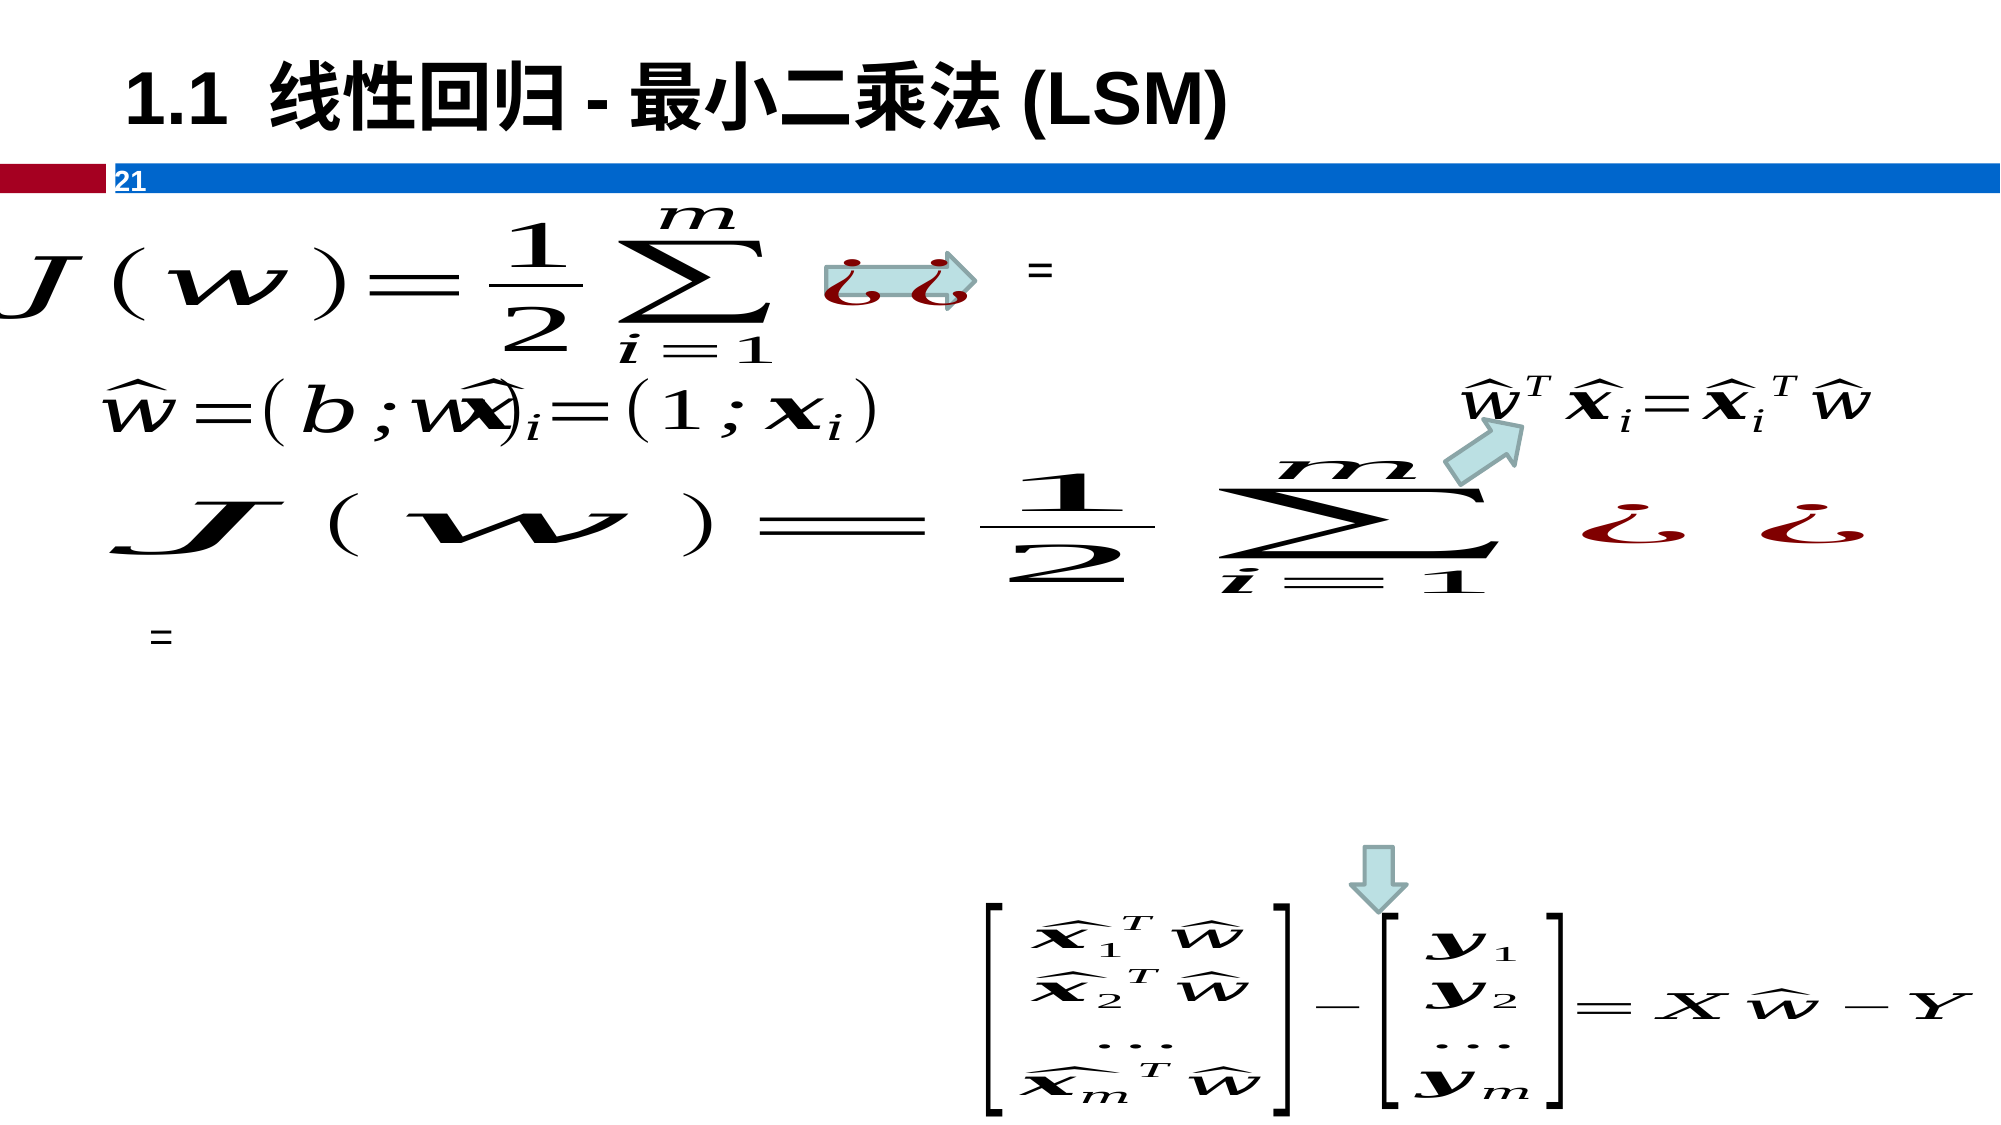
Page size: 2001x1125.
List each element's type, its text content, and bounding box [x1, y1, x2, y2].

text_box [1442, 416, 1525, 487]
text_box [945, 304, 956, 311]
text_box [1348, 844, 1409, 915]
title 1.1 线性回归-最小二乘法(LSM) [109, 38, 2000, 150]
text_box [824, 250, 978, 303]
